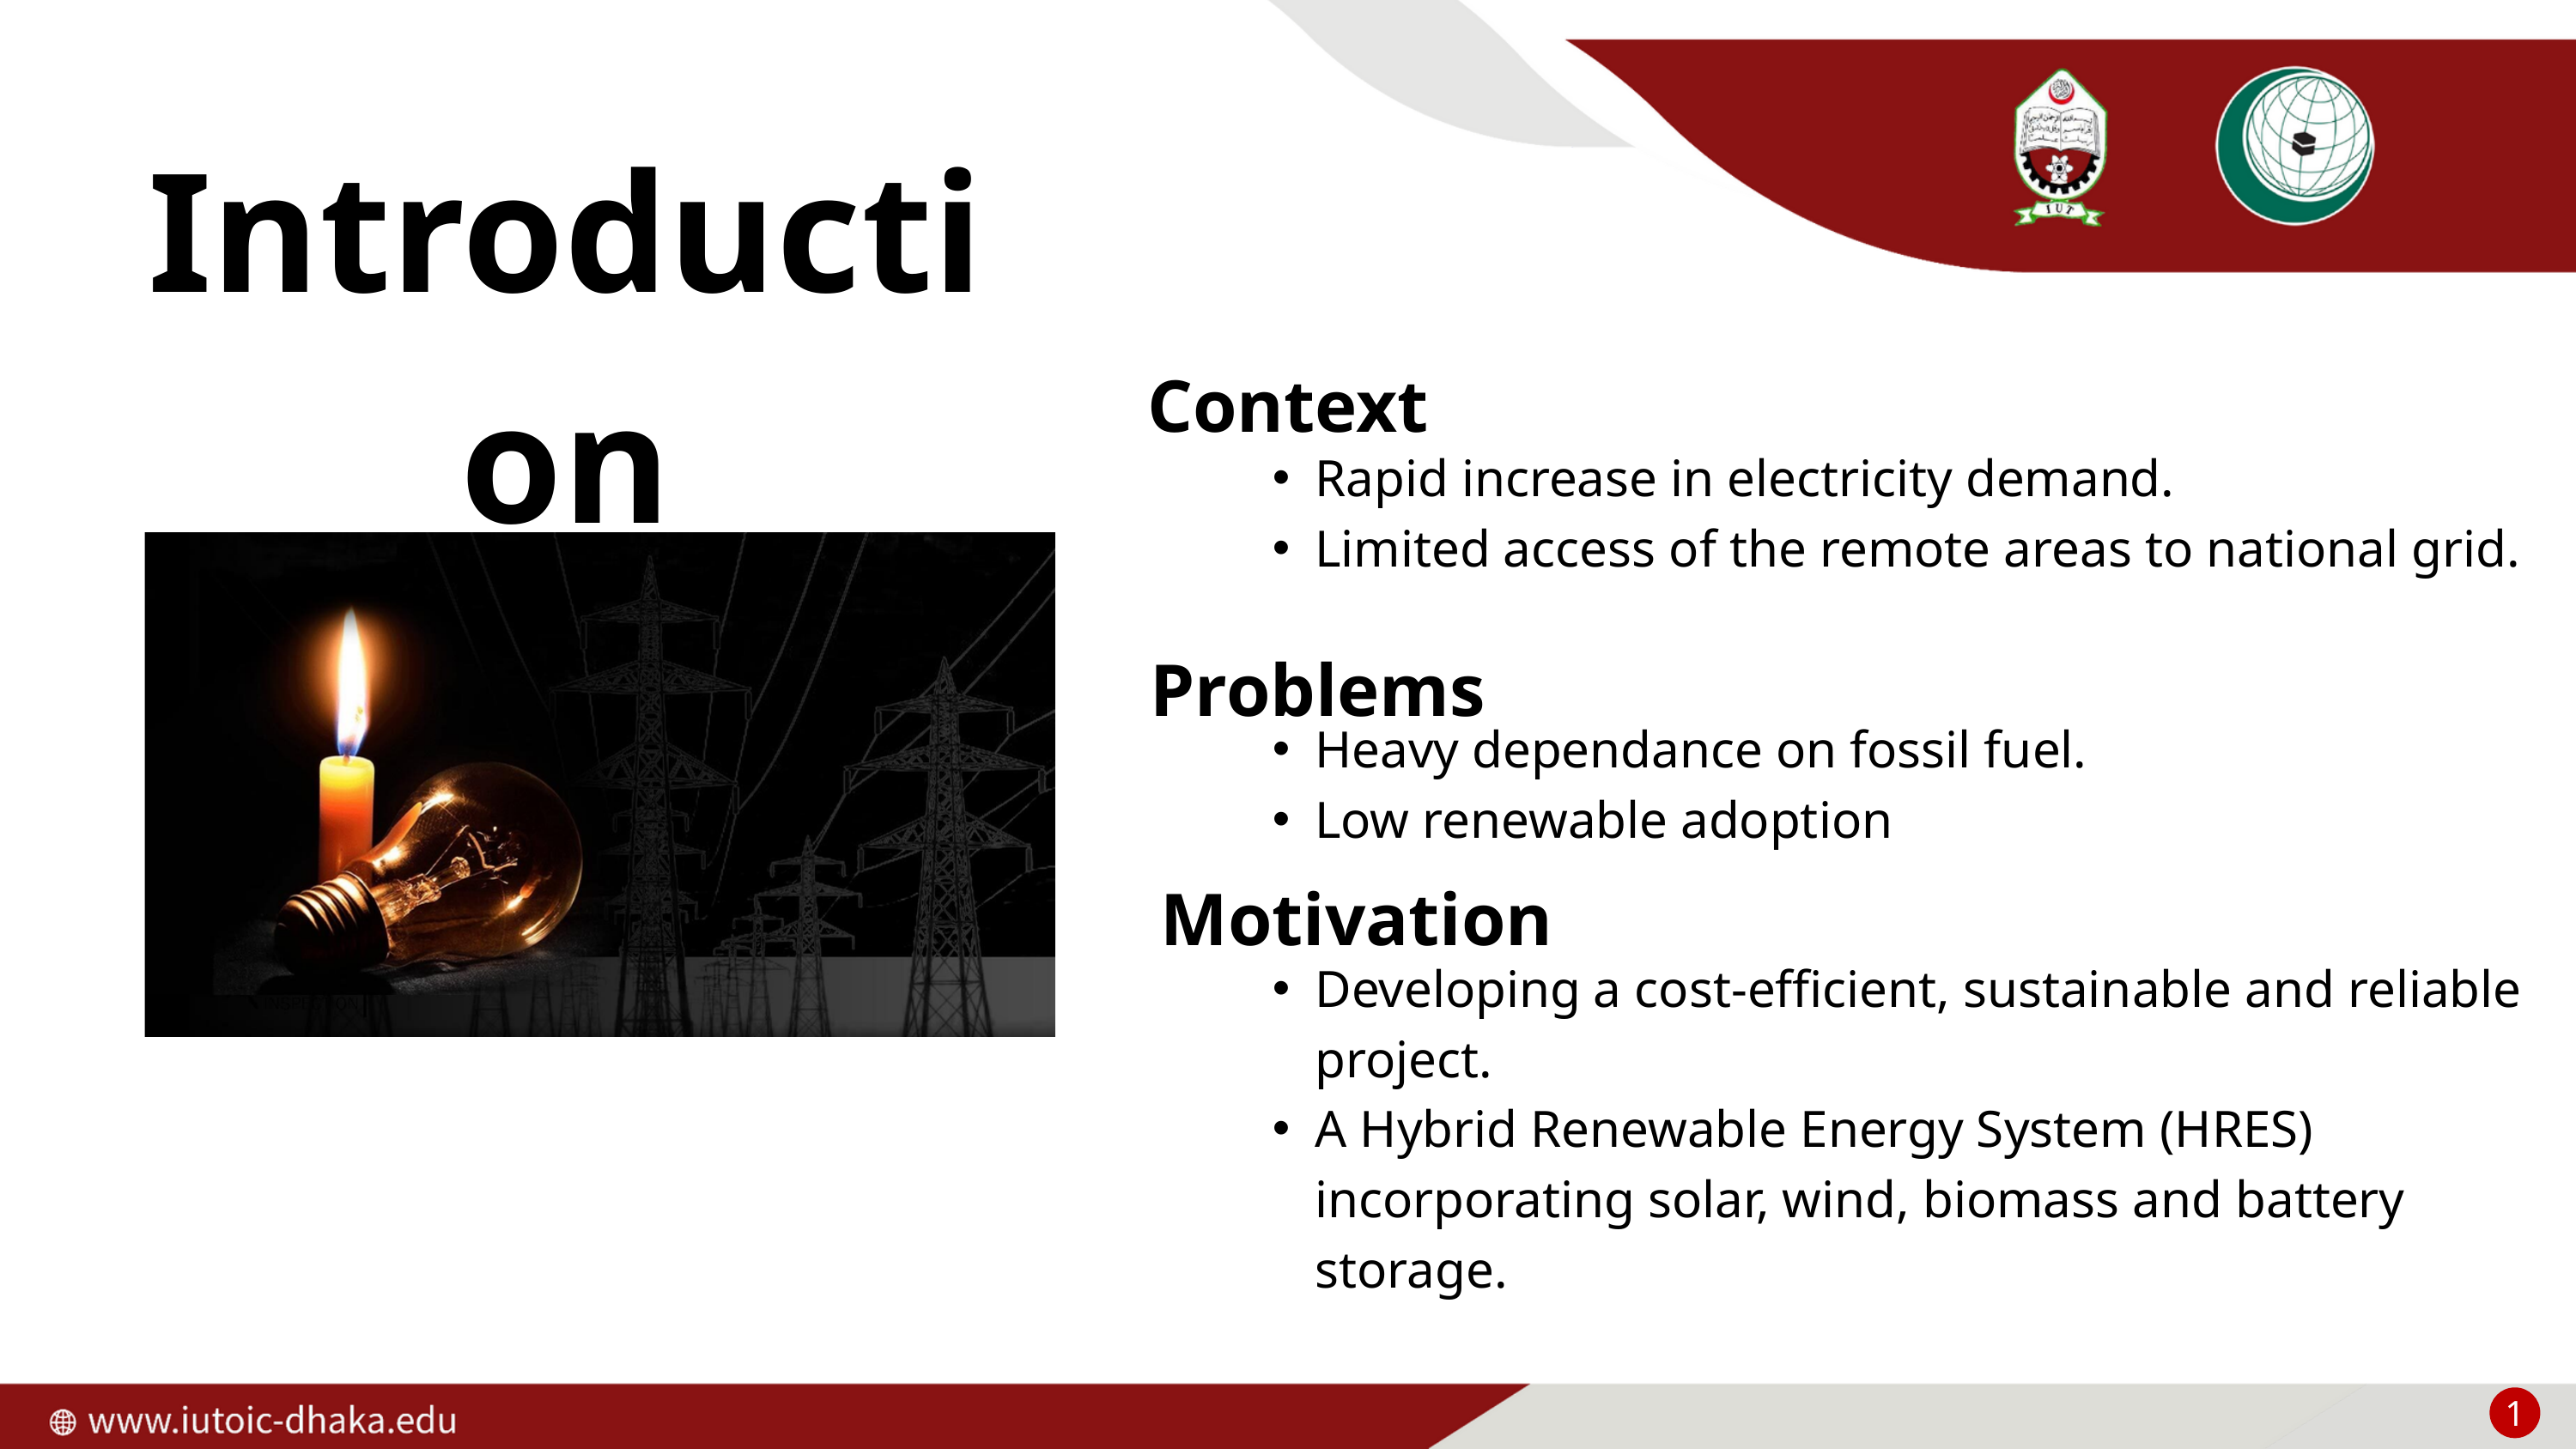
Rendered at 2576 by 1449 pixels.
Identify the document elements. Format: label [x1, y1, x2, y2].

text_box [2489, 1387, 2541, 1439]
text_box [0, 0, 2576, 1449]
